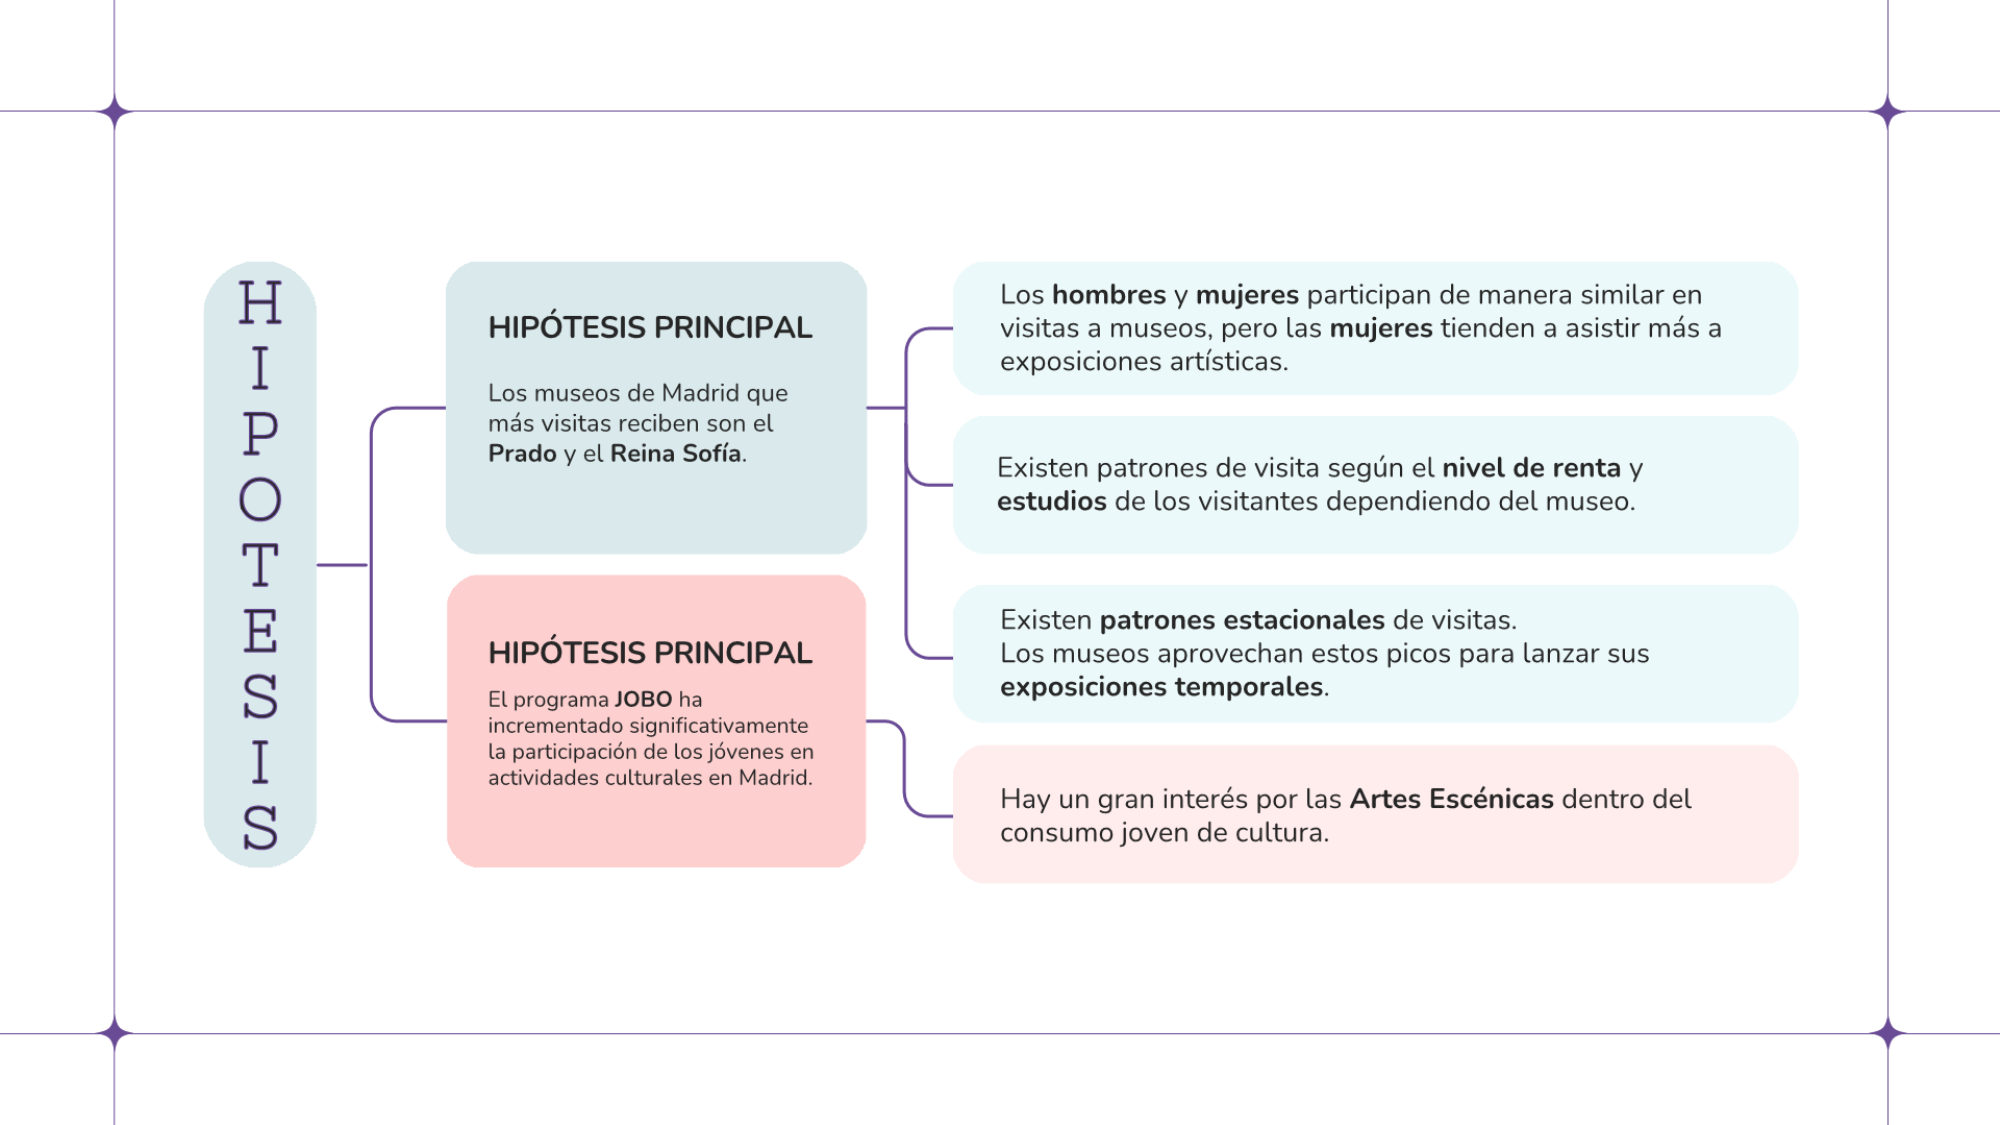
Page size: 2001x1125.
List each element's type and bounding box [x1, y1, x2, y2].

list [0, 0, 2000, 1125]
